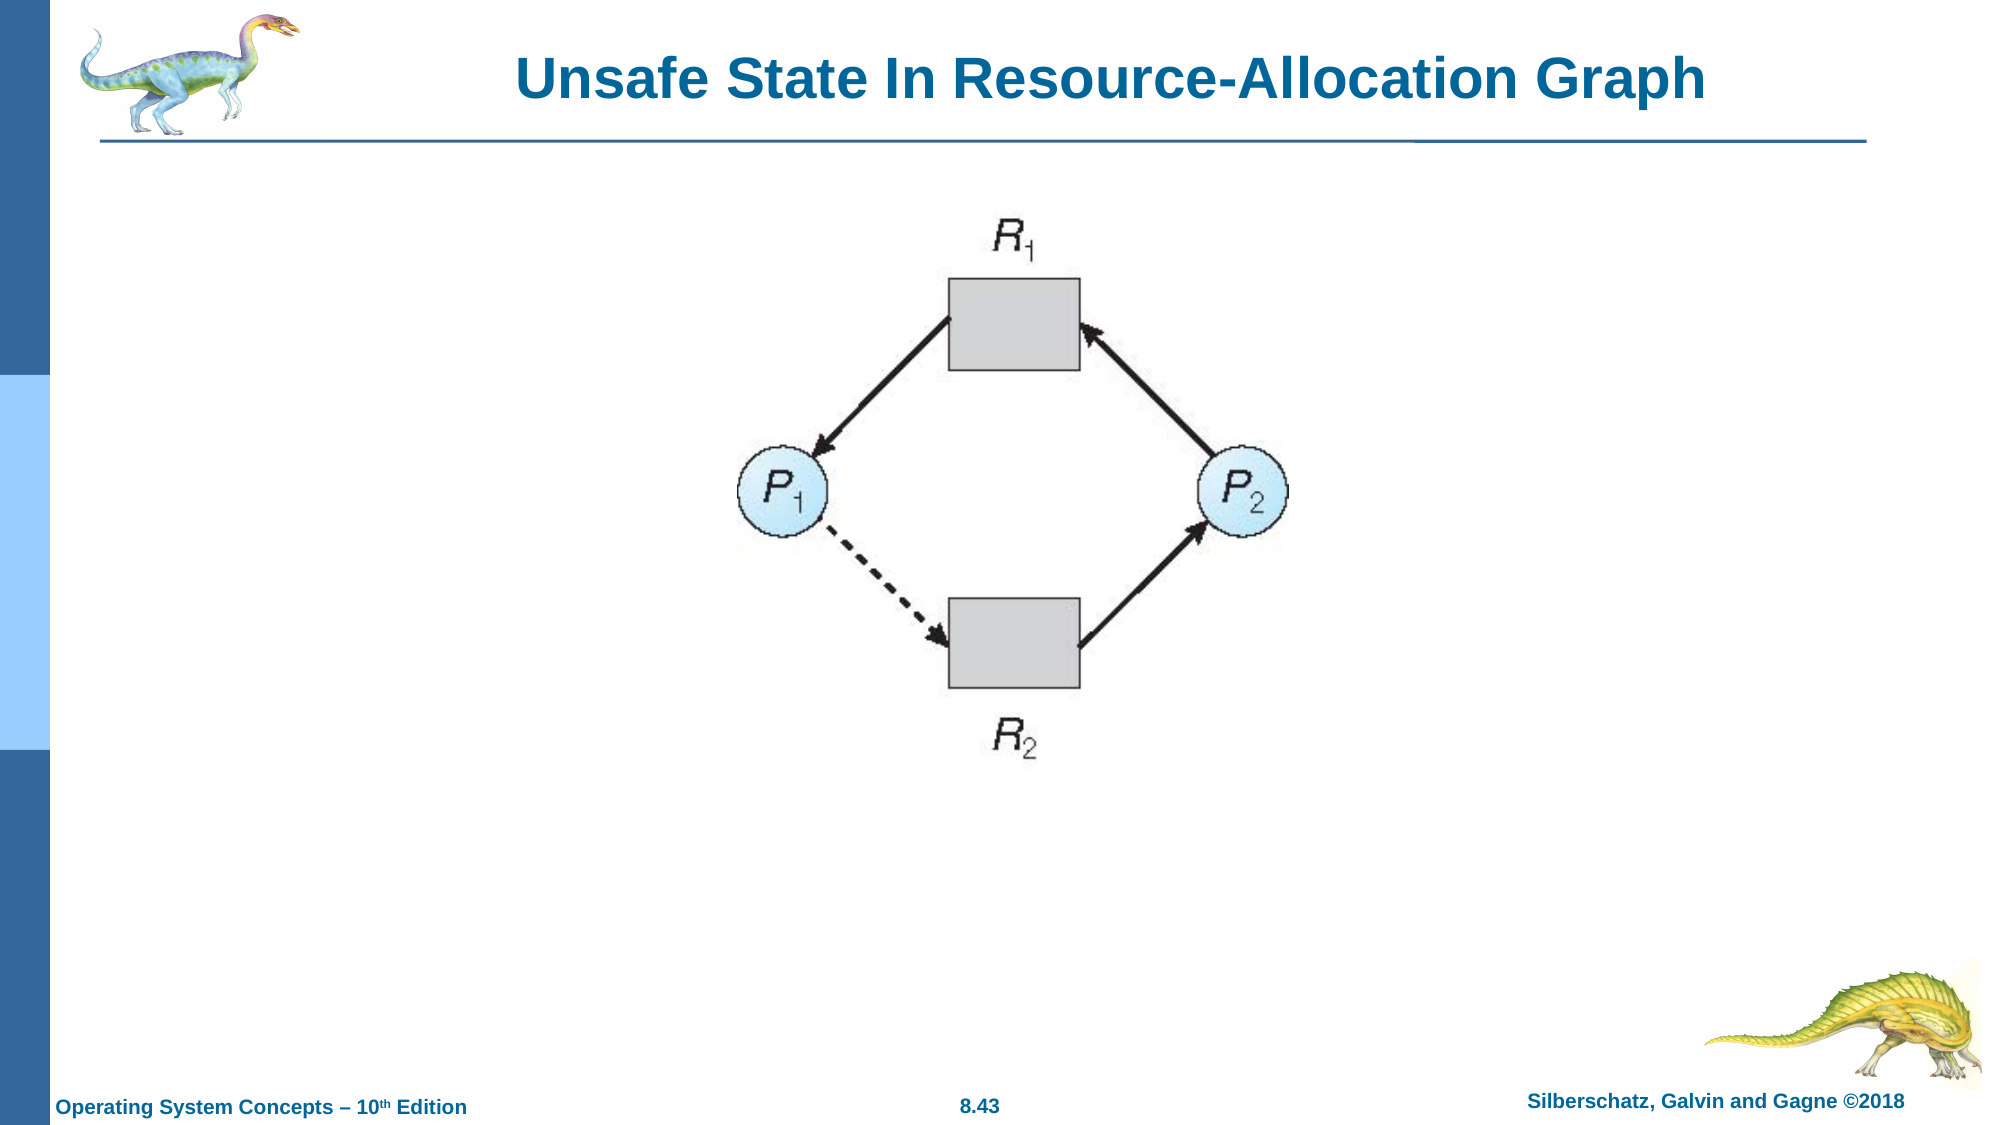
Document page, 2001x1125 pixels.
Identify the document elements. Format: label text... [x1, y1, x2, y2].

picture [62, 0, 324, 149]
picture [737, 210, 1289, 770]
title Unsafe State In Resource-Allocation Graph [435, 42, 1788, 118]
picture [1700, 959, 1982, 1090]
